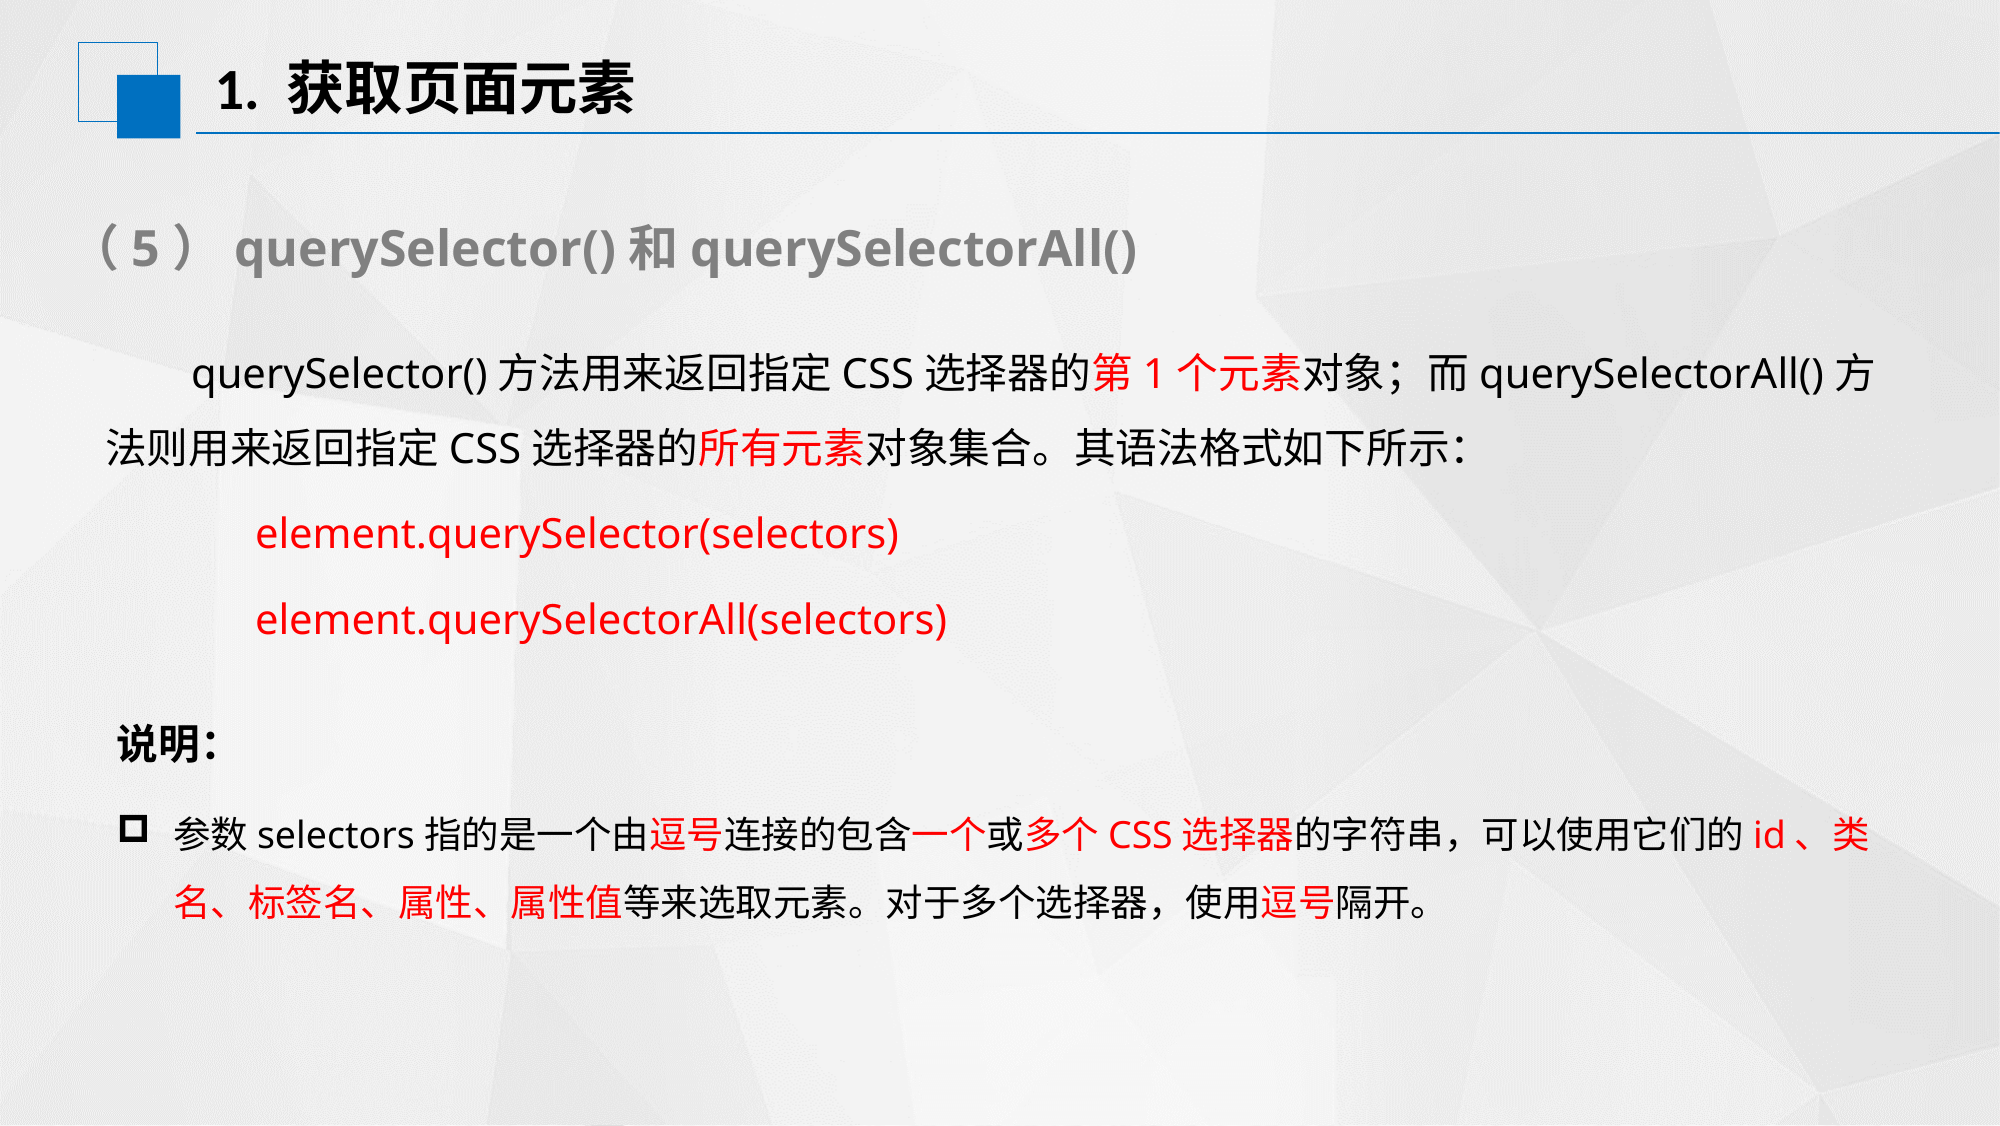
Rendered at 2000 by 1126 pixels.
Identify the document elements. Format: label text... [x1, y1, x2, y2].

title 1. 获取页面元素 [194, 42, 1378, 130]
text_box querySelector()方法用来返回指定CSS选择器的第1个元素对象；而querySelectorAll()方法则用来返回指定CSS选择器的所有元素对象集合。其语法格式如下所示： element.querySelector(selectors) element.querySelectorAll(selectors) [90, 314, 1894, 651]
text_box 说明： [102, 710, 1485, 776]
picture [0, 0, 2000, 1126]
text_box 参数selectors指的是一个由逗号连接的包含一个或多个CSS选择器的字符串，可以使用它们的id、类名、标签名、属性、属性值等来选取元素。对于多个选择器，使用逗号隔开。 [102, 781, 1894, 932]
text_box （5）querySelector()和querySelectorAll() [54, 208, 1438, 284]
